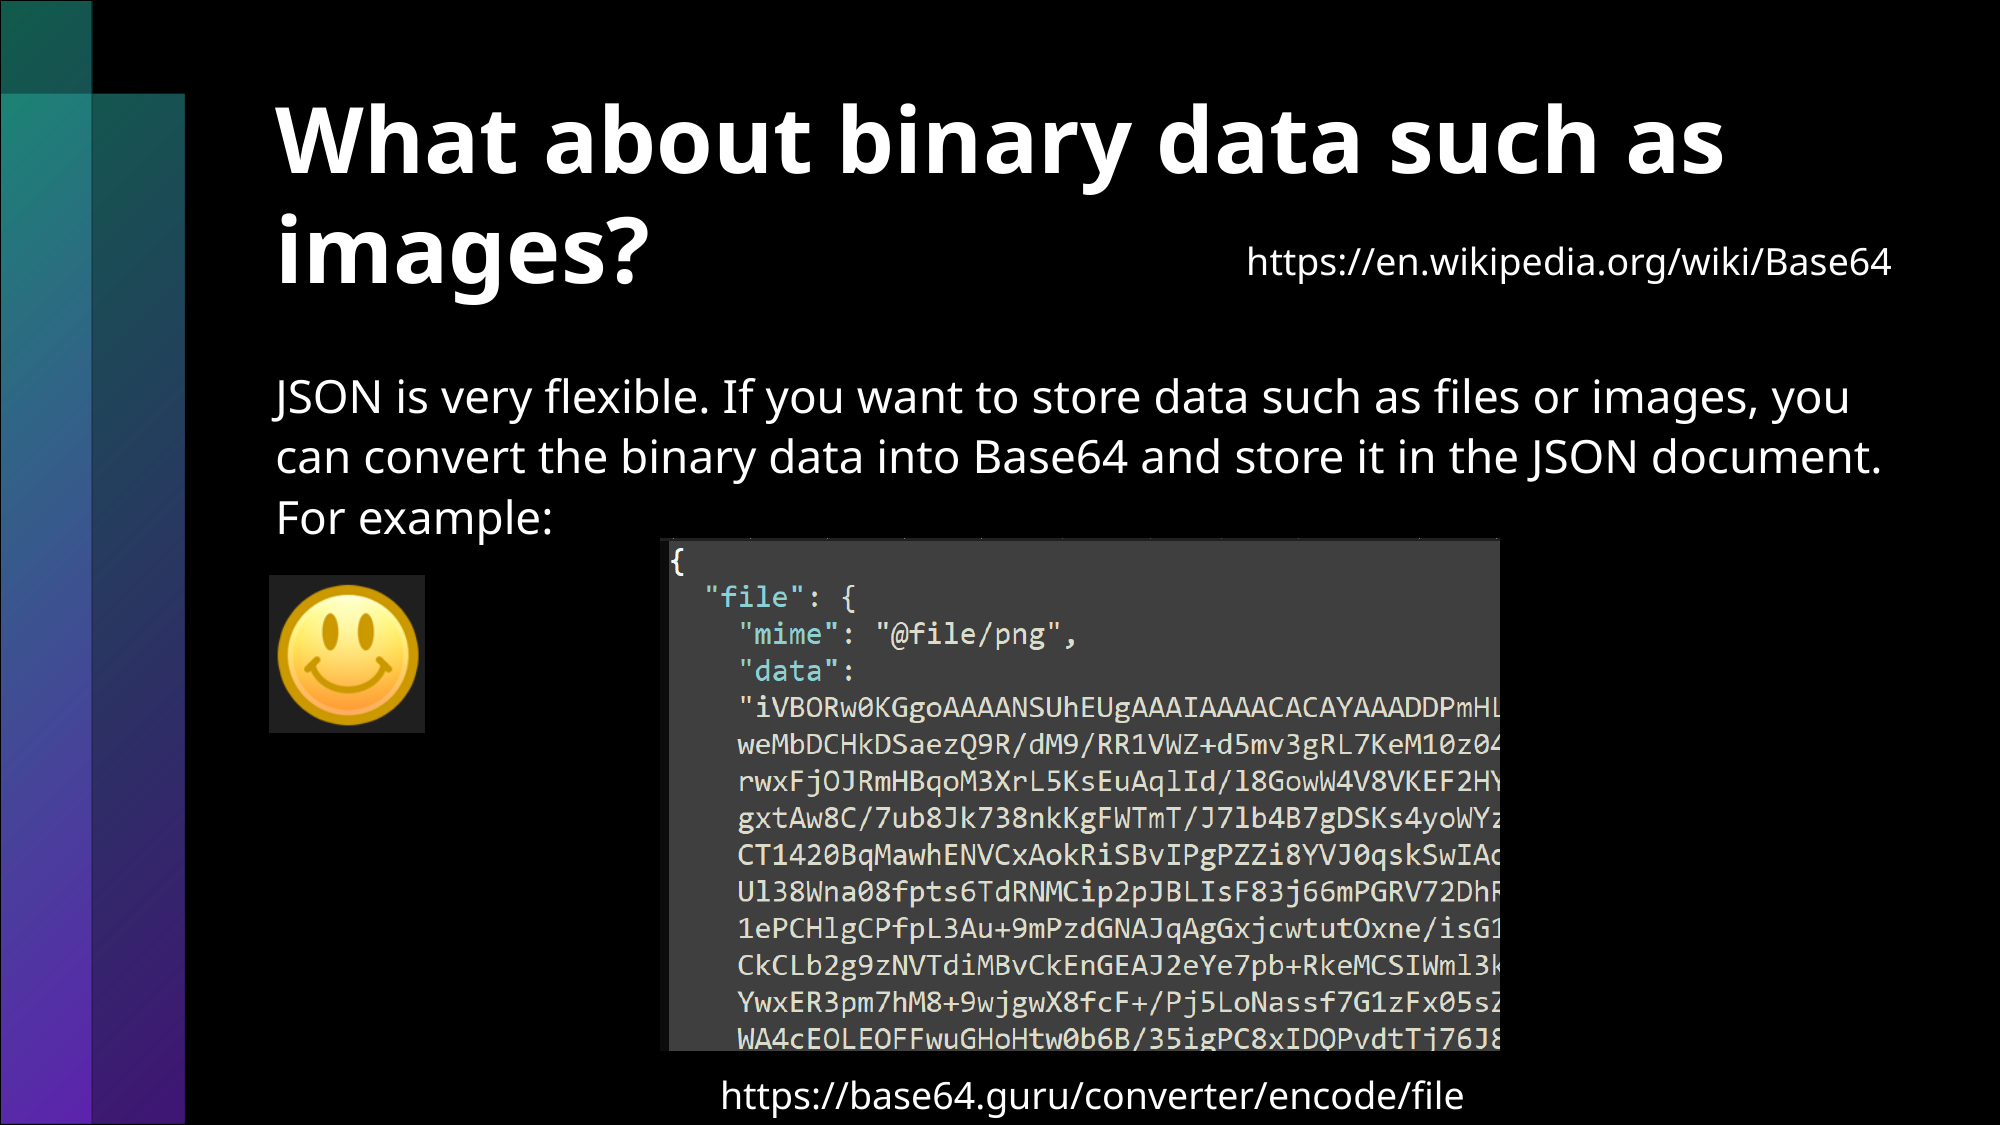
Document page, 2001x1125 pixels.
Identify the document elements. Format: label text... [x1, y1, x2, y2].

picture [660, 538, 1500, 1051]
picture [269, 575, 425, 733]
text_box https://en.wikipedia.org/wiki/Base64 [1231, 230, 2000, 291]
title What about binary data such as images? [260, 74, 1817, 329]
text_box https://base64.guru/converter/encode/file [705, 1064, 1706, 1125]
list JSON is very flexible. If you want to store data such as files or images, you can convert the binary data into Base64 and store it in the JSON document. For example: [260, 354, 1915, 999]
